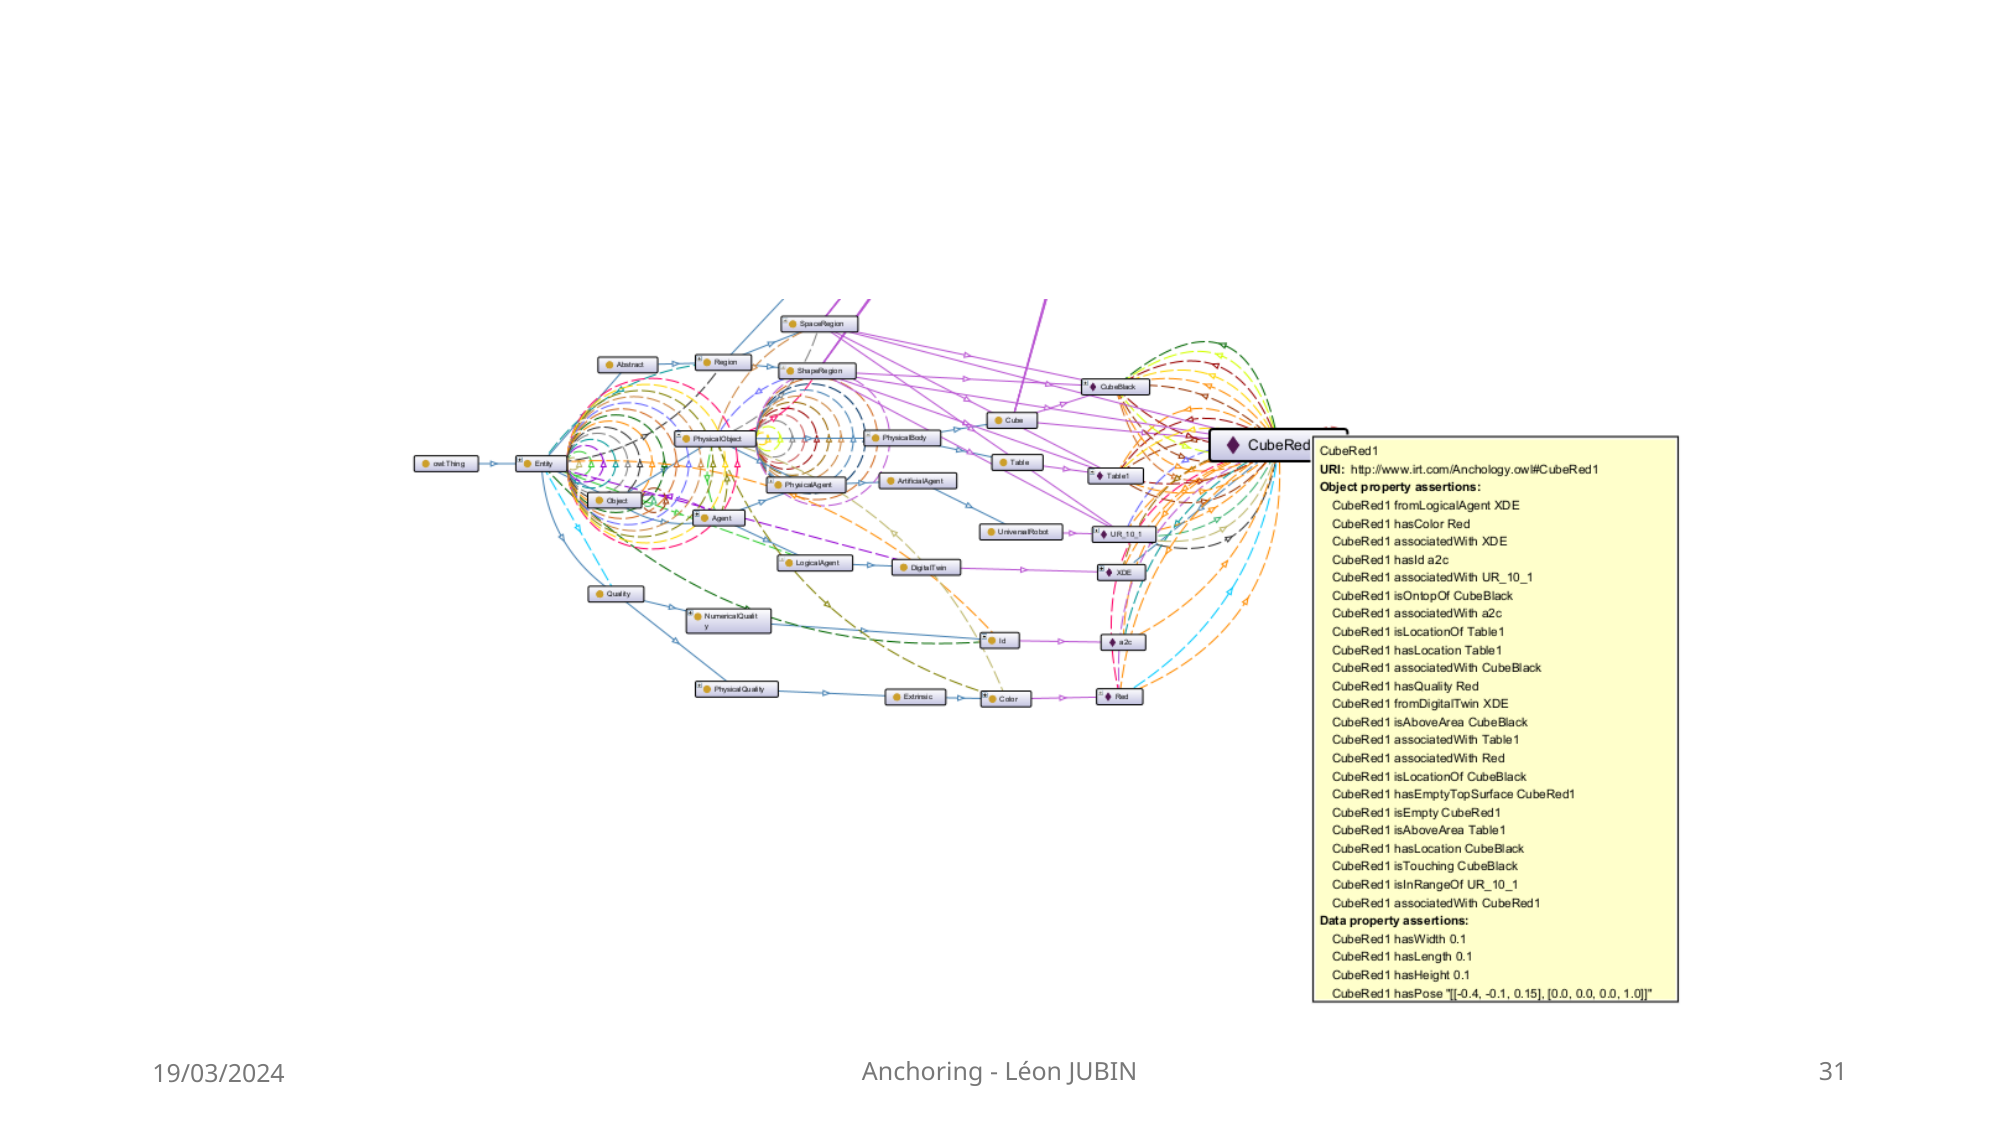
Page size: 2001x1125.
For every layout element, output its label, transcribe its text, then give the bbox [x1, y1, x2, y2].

footer Anchoring - Léon JUBIN [662, 1042, 1338, 1103]
slide_number 31 [1412, 1042, 1863, 1103]
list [309, 298, 1691, 1014]
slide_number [137, 1042, 588, 1103]
